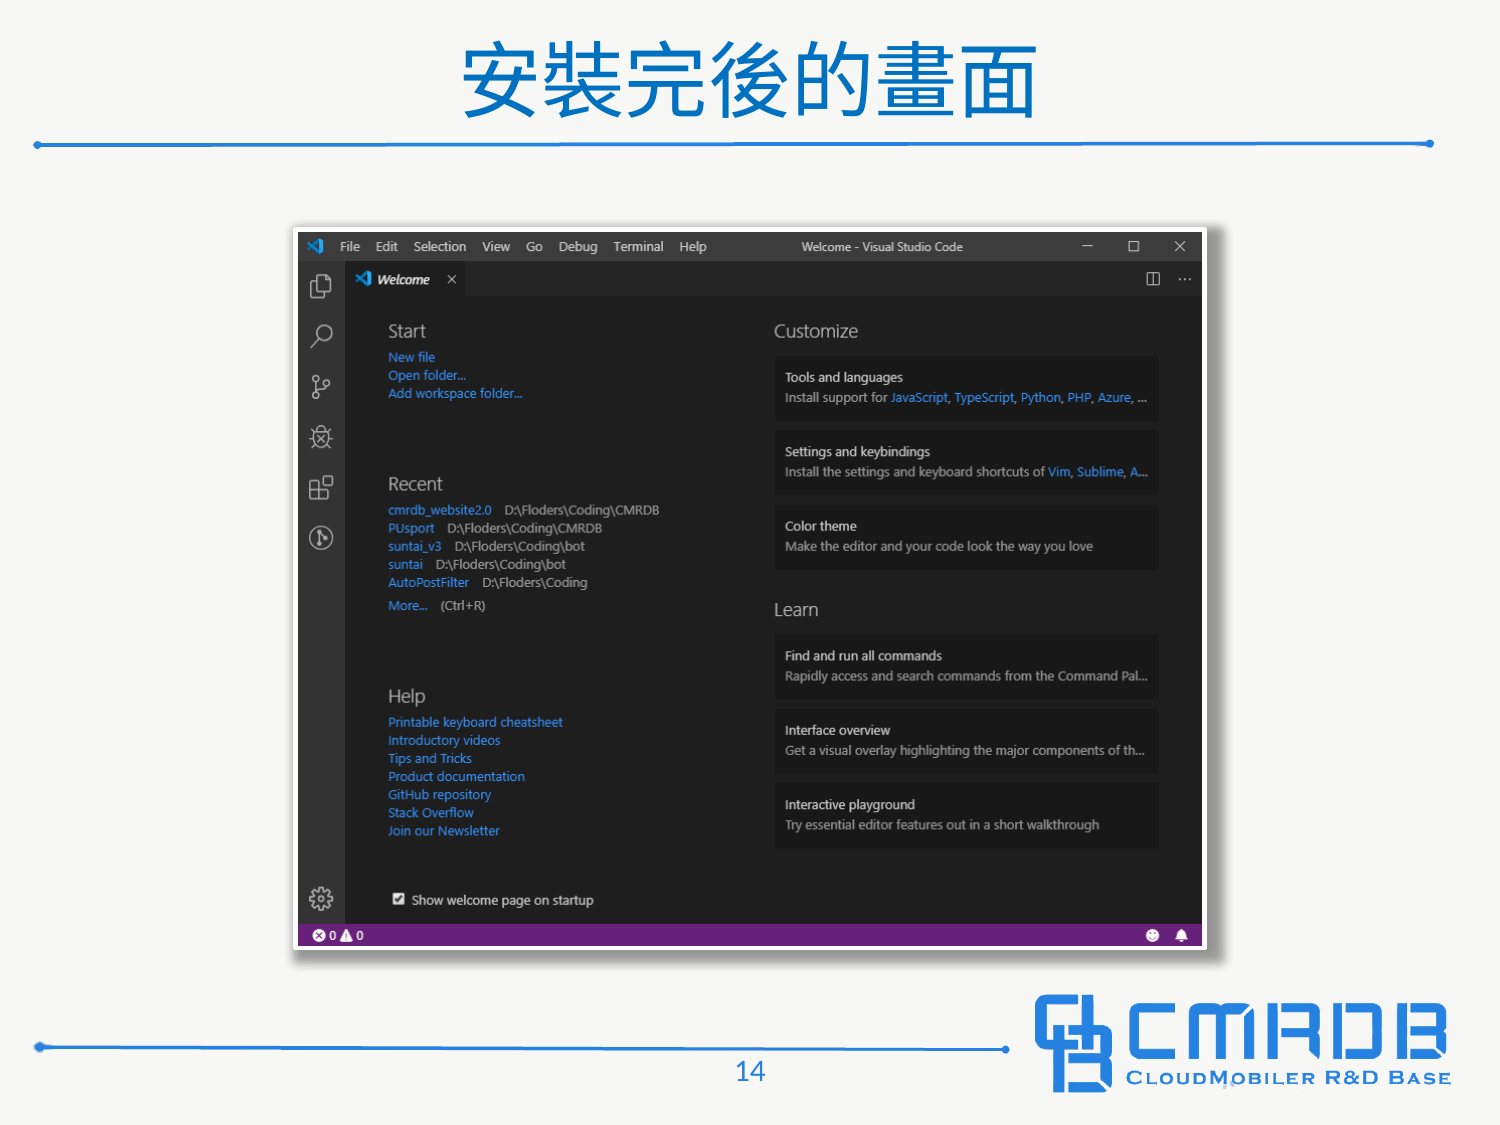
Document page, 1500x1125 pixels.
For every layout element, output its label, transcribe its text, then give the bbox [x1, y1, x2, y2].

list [297, 231, 1203, 946]
title 安裝完後的畫面 [0, 0, 1500, 138]
picture [0, 138, 1500, 1125]
